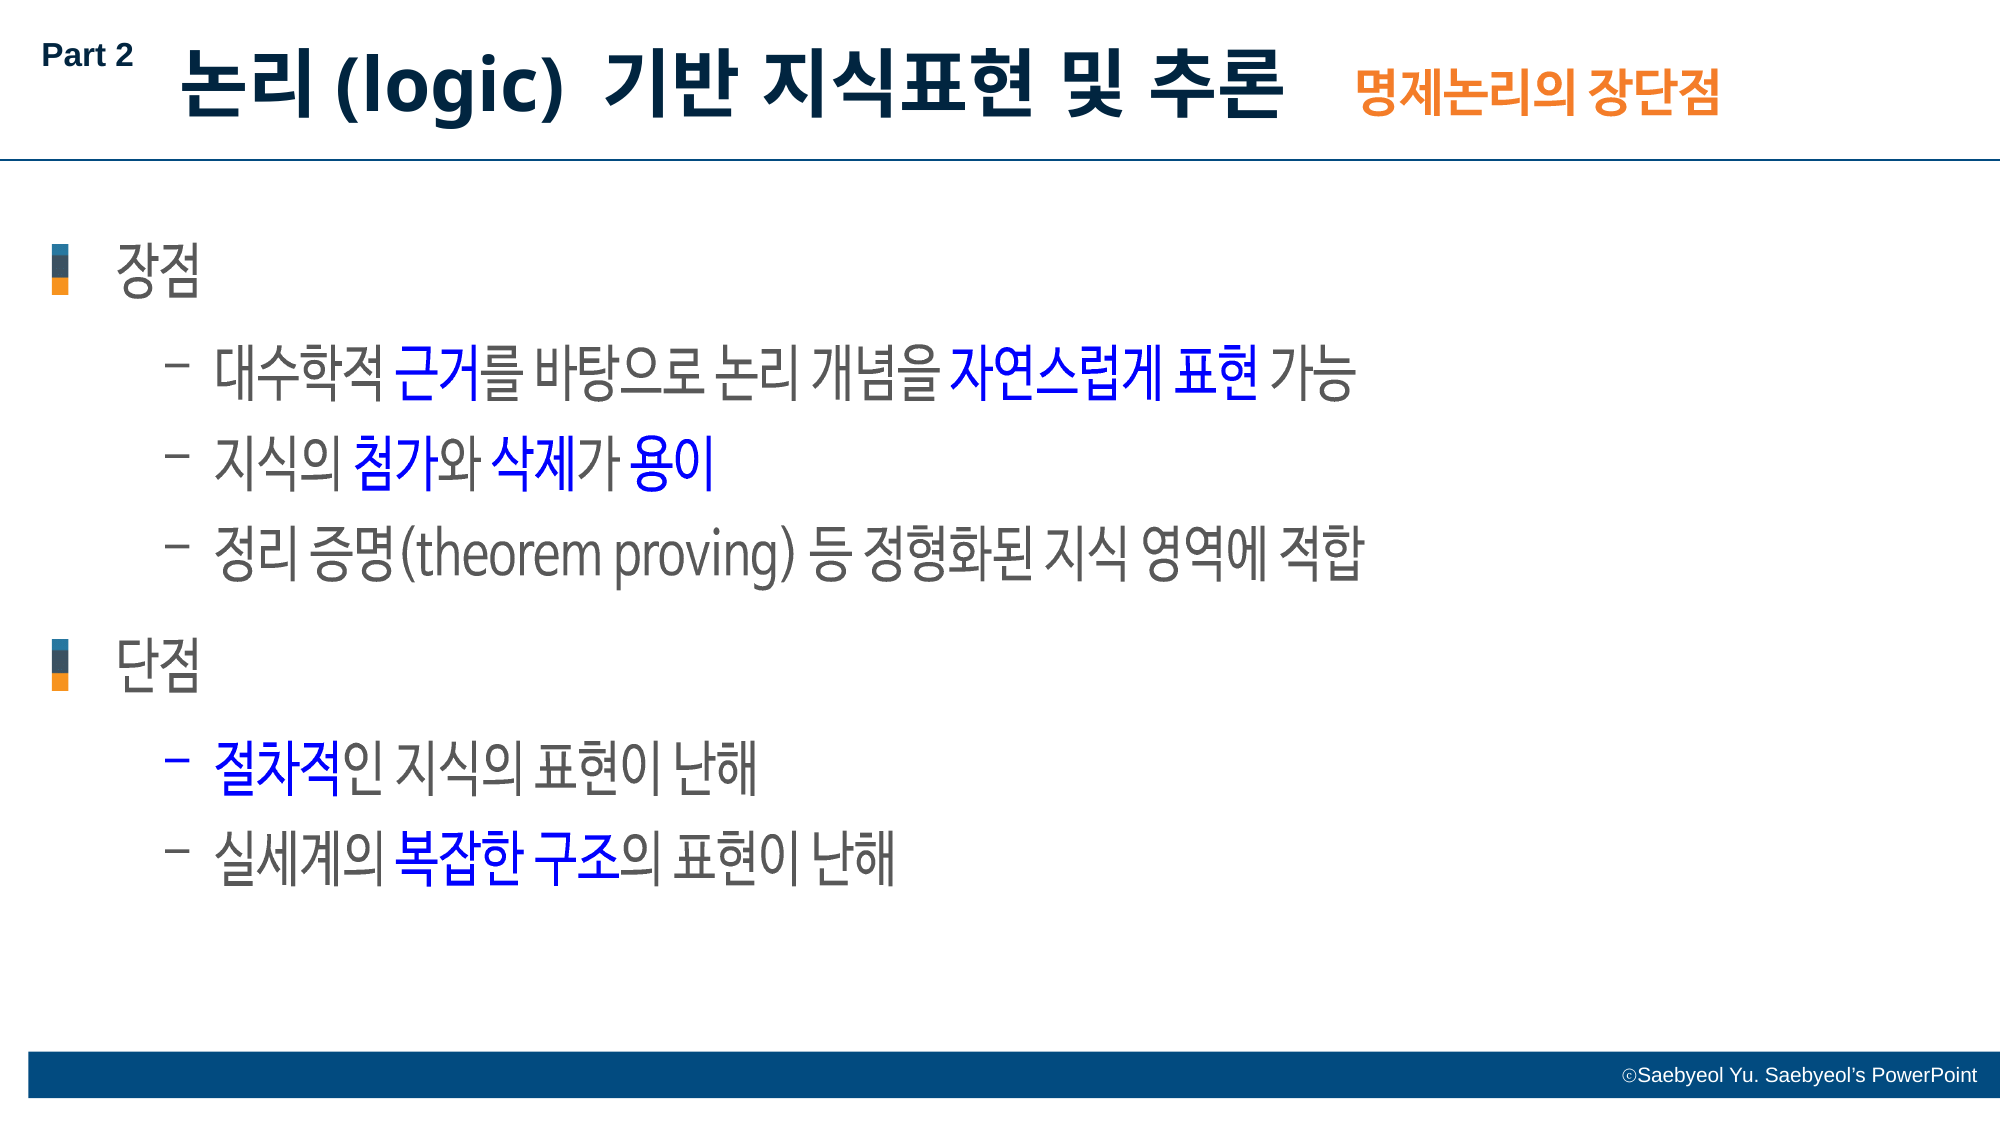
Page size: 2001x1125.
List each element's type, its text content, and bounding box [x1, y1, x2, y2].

text_box 논리(logic) 기반 지식표현 및 추론 [164, 28, 1370, 134]
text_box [1354, 65, 1767, 124]
text_box Part 2 [26, 26, 165, 81]
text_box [51, 238, 1408, 900]
